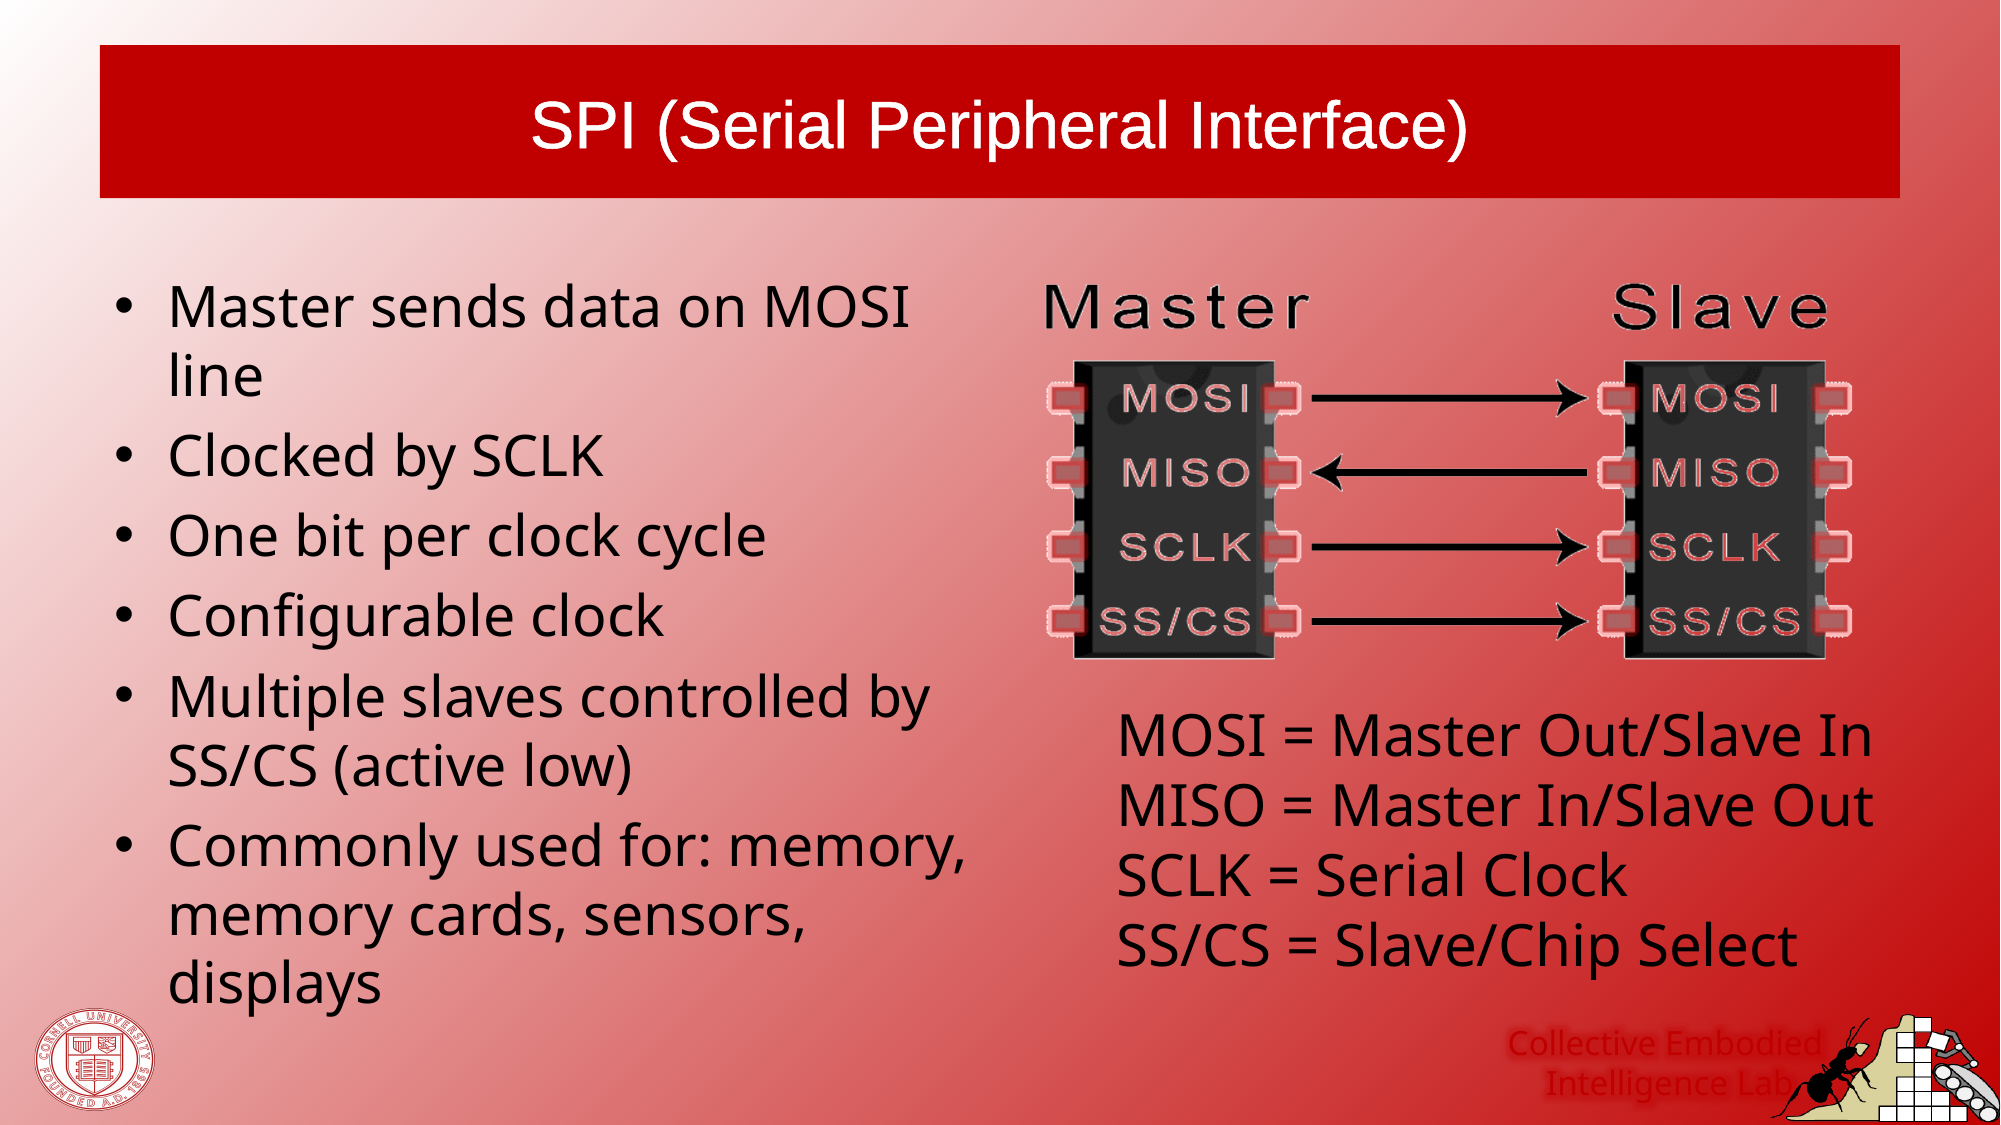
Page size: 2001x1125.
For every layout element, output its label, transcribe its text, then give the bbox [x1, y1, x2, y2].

picture [34, 1008, 155, 1111]
picture [1749, 1008, 2001, 1125]
title SPI (Serial Peripheral Interface) [99, 45, 1900, 199]
list Master sends data on MOSI line Clocked by SCLK One bit per clock cycle Configurable clock Multiple slaves controlled by SS/CS (active low) Commonly used for: memory, memory cards, sensors, displays [99, 262, 986, 1031]
text_box MOSI = Master Out/Slave In MISO = Master In/Slave Out SCLK = Serial Clock SS/CS = Slave/Chip Select [1102, 700, 1890, 986]
picture [985, 262, 1901, 691]
